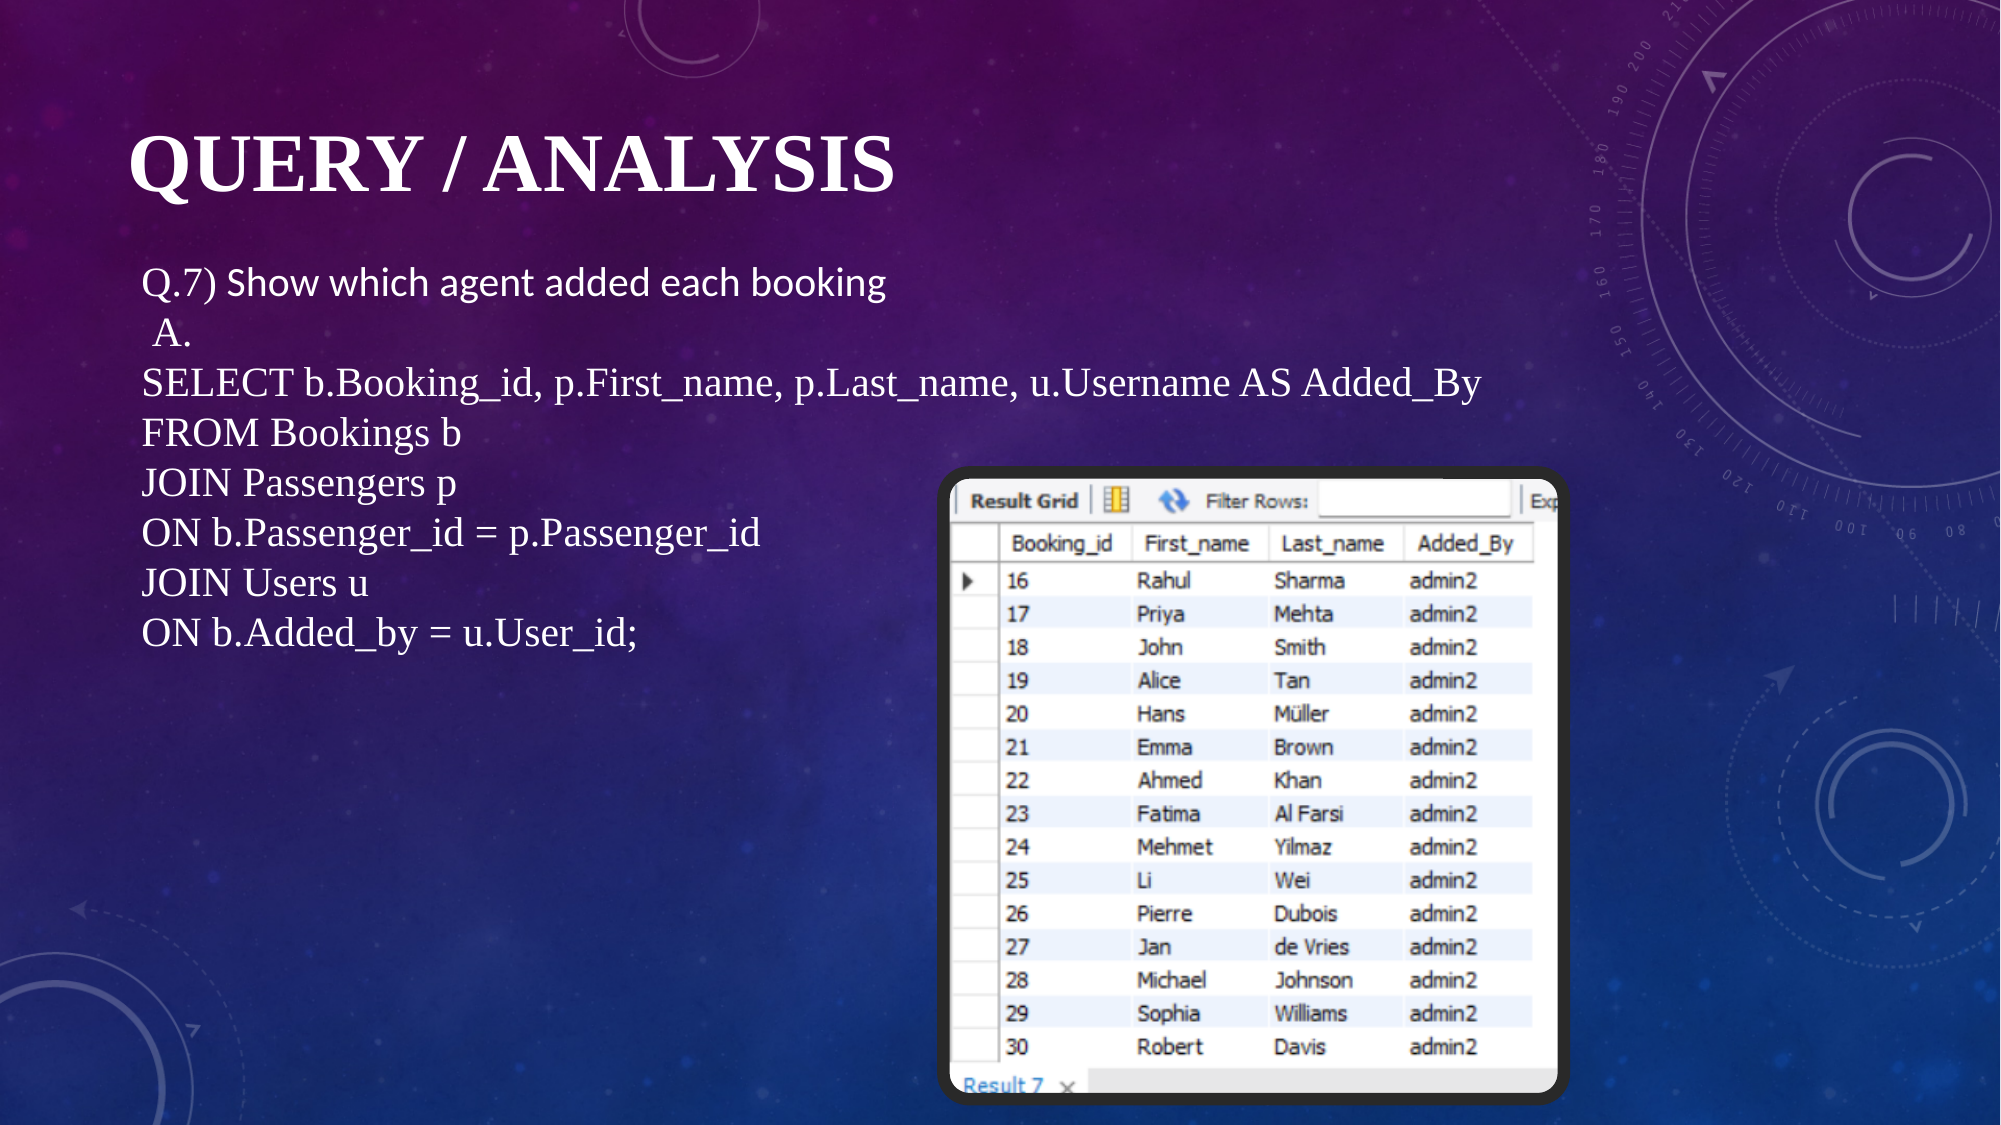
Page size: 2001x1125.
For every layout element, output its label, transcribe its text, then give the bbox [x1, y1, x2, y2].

picture [0, 0, 2001, 1125]
title Query / Analysis [112, 99, 1775, 216]
text_box Q.7) Show which agent added each booking A. SELECT b.Booking_id, p.First_name, p.Last_name, u.Username AS Added_By FROM Bookings b JOIN Passengers p ON b.Passenger_id = p.Passenger_id JOIN Users u ON b.Added_by = u.User_id; [126, 247, 1846, 663]
